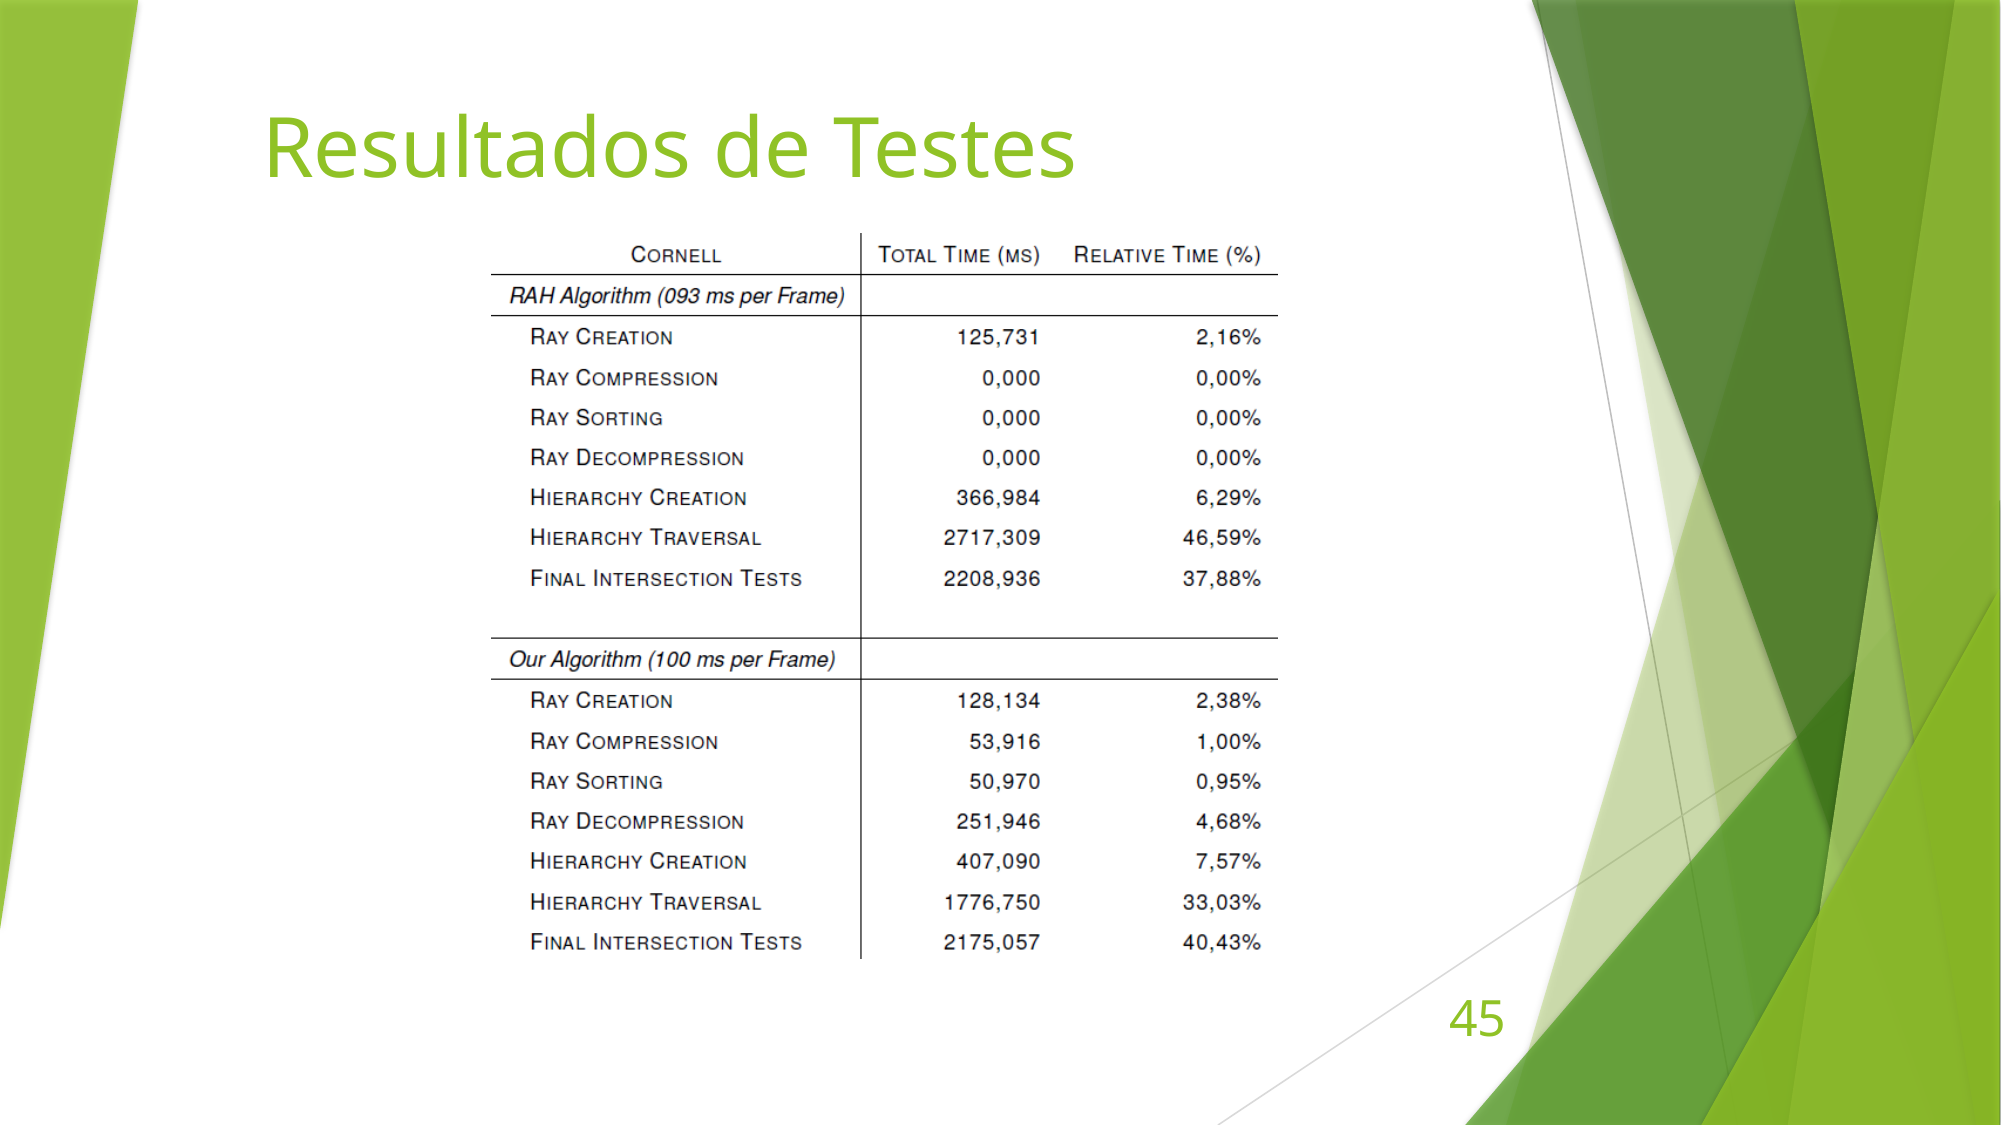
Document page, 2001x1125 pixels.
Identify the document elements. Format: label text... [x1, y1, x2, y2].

picture [490, 232, 1278, 960]
slide_number 45 [1409, 991, 1522, 1051]
title Resultados de Testes [247, 2, 1522, 202]
